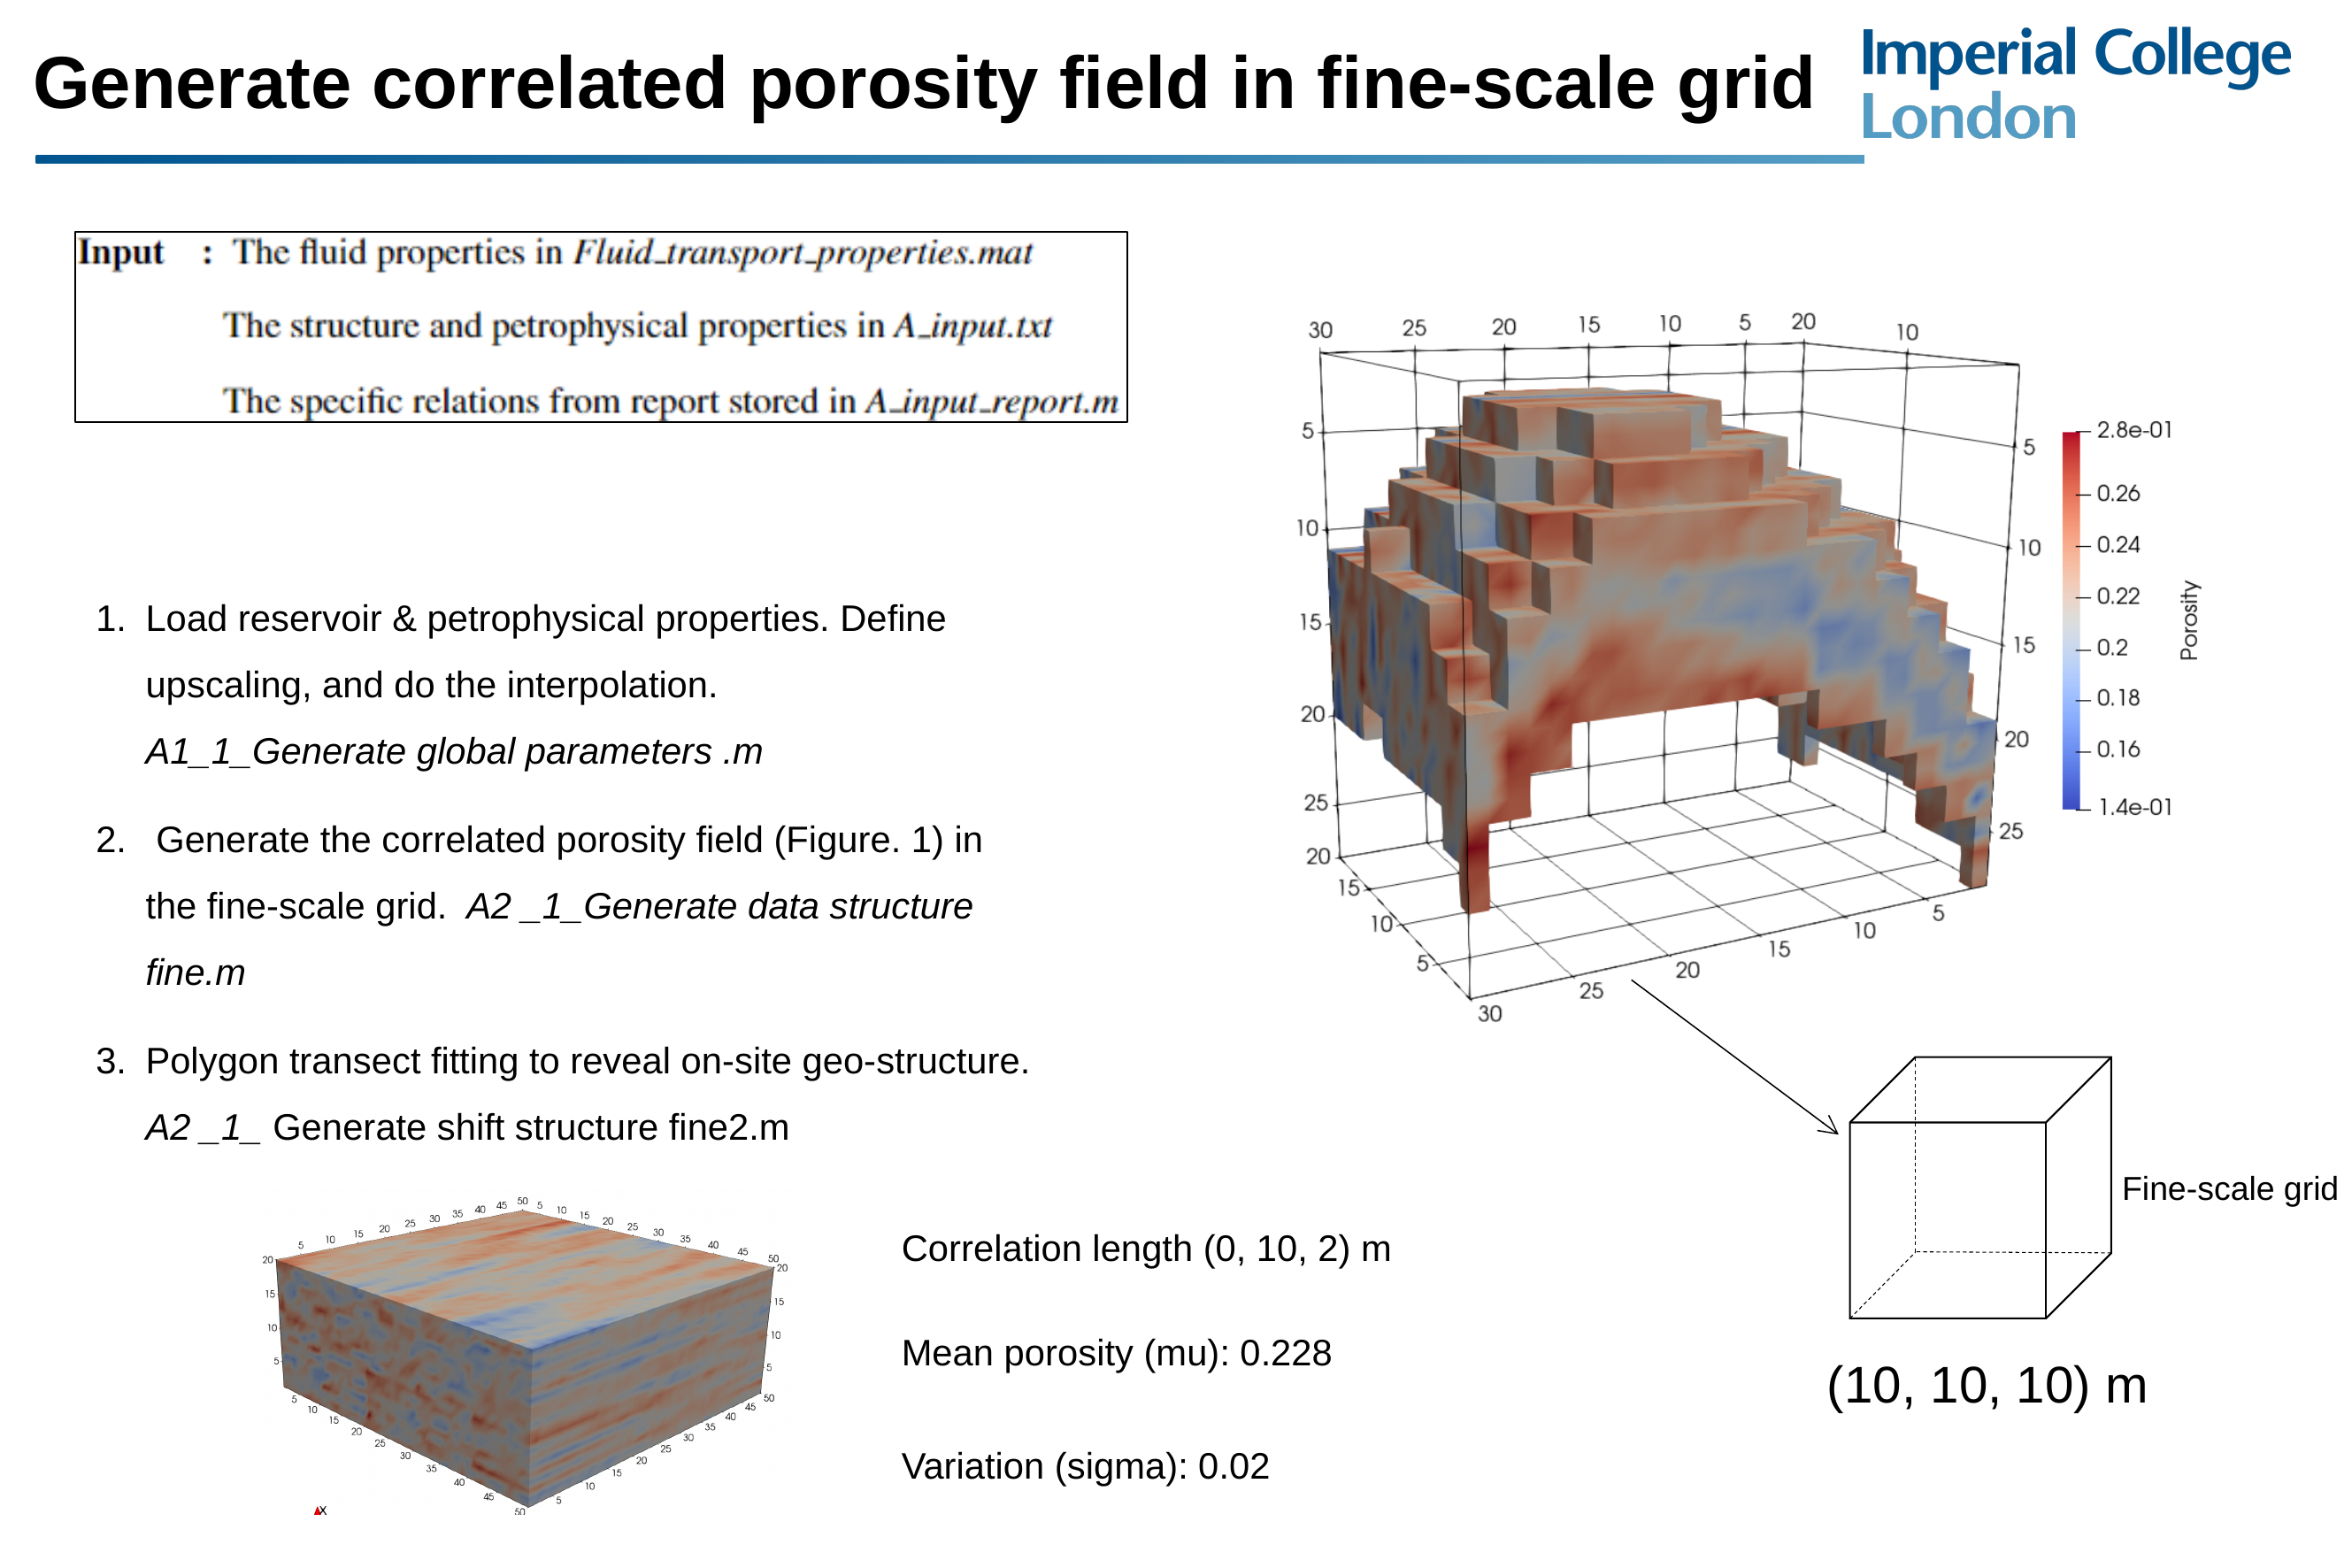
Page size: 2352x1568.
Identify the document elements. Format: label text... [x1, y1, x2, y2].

text_box Variation (sigma): 0.02 [888, 1435, 1365, 1493]
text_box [1849, 1057, 2111, 1318]
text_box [1631, 980, 1839, 1135]
text_box Correlation length (0, 10, 2) m [888, 1218, 1426, 1276]
text_box Load reservoir & petrophysical properties. Define upscaling, and do the interpolation. A1_1_Generate global parameters .m Generate the correlated porosity field (Figure. 1) in the fine-scale grid. A2 _1_Generate data structure fine.m Polygon transect fitting to reveal on-site geo-structure. A2 _1_ Generate shift structure fine2.m [82, 565, 1058, 1155]
text_box Generate correlated porosity field in fine-scale grid [19, 27, 1832, 130]
picture [257, 1188, 792, 1515]
picture [75, 232, 1127, 422]
text_box Fine-scale grid [2111, 1161, 2352, 1214]
picture [1864, 27, 2291, 139]
text_box Mean porosity (mu): 0.228 [888, 1322, 1423, 1380]
text_box (10, 10, 10) m [1814, 1344, 2213, 1420]
picture [1277, 277, 2216, 1041]
